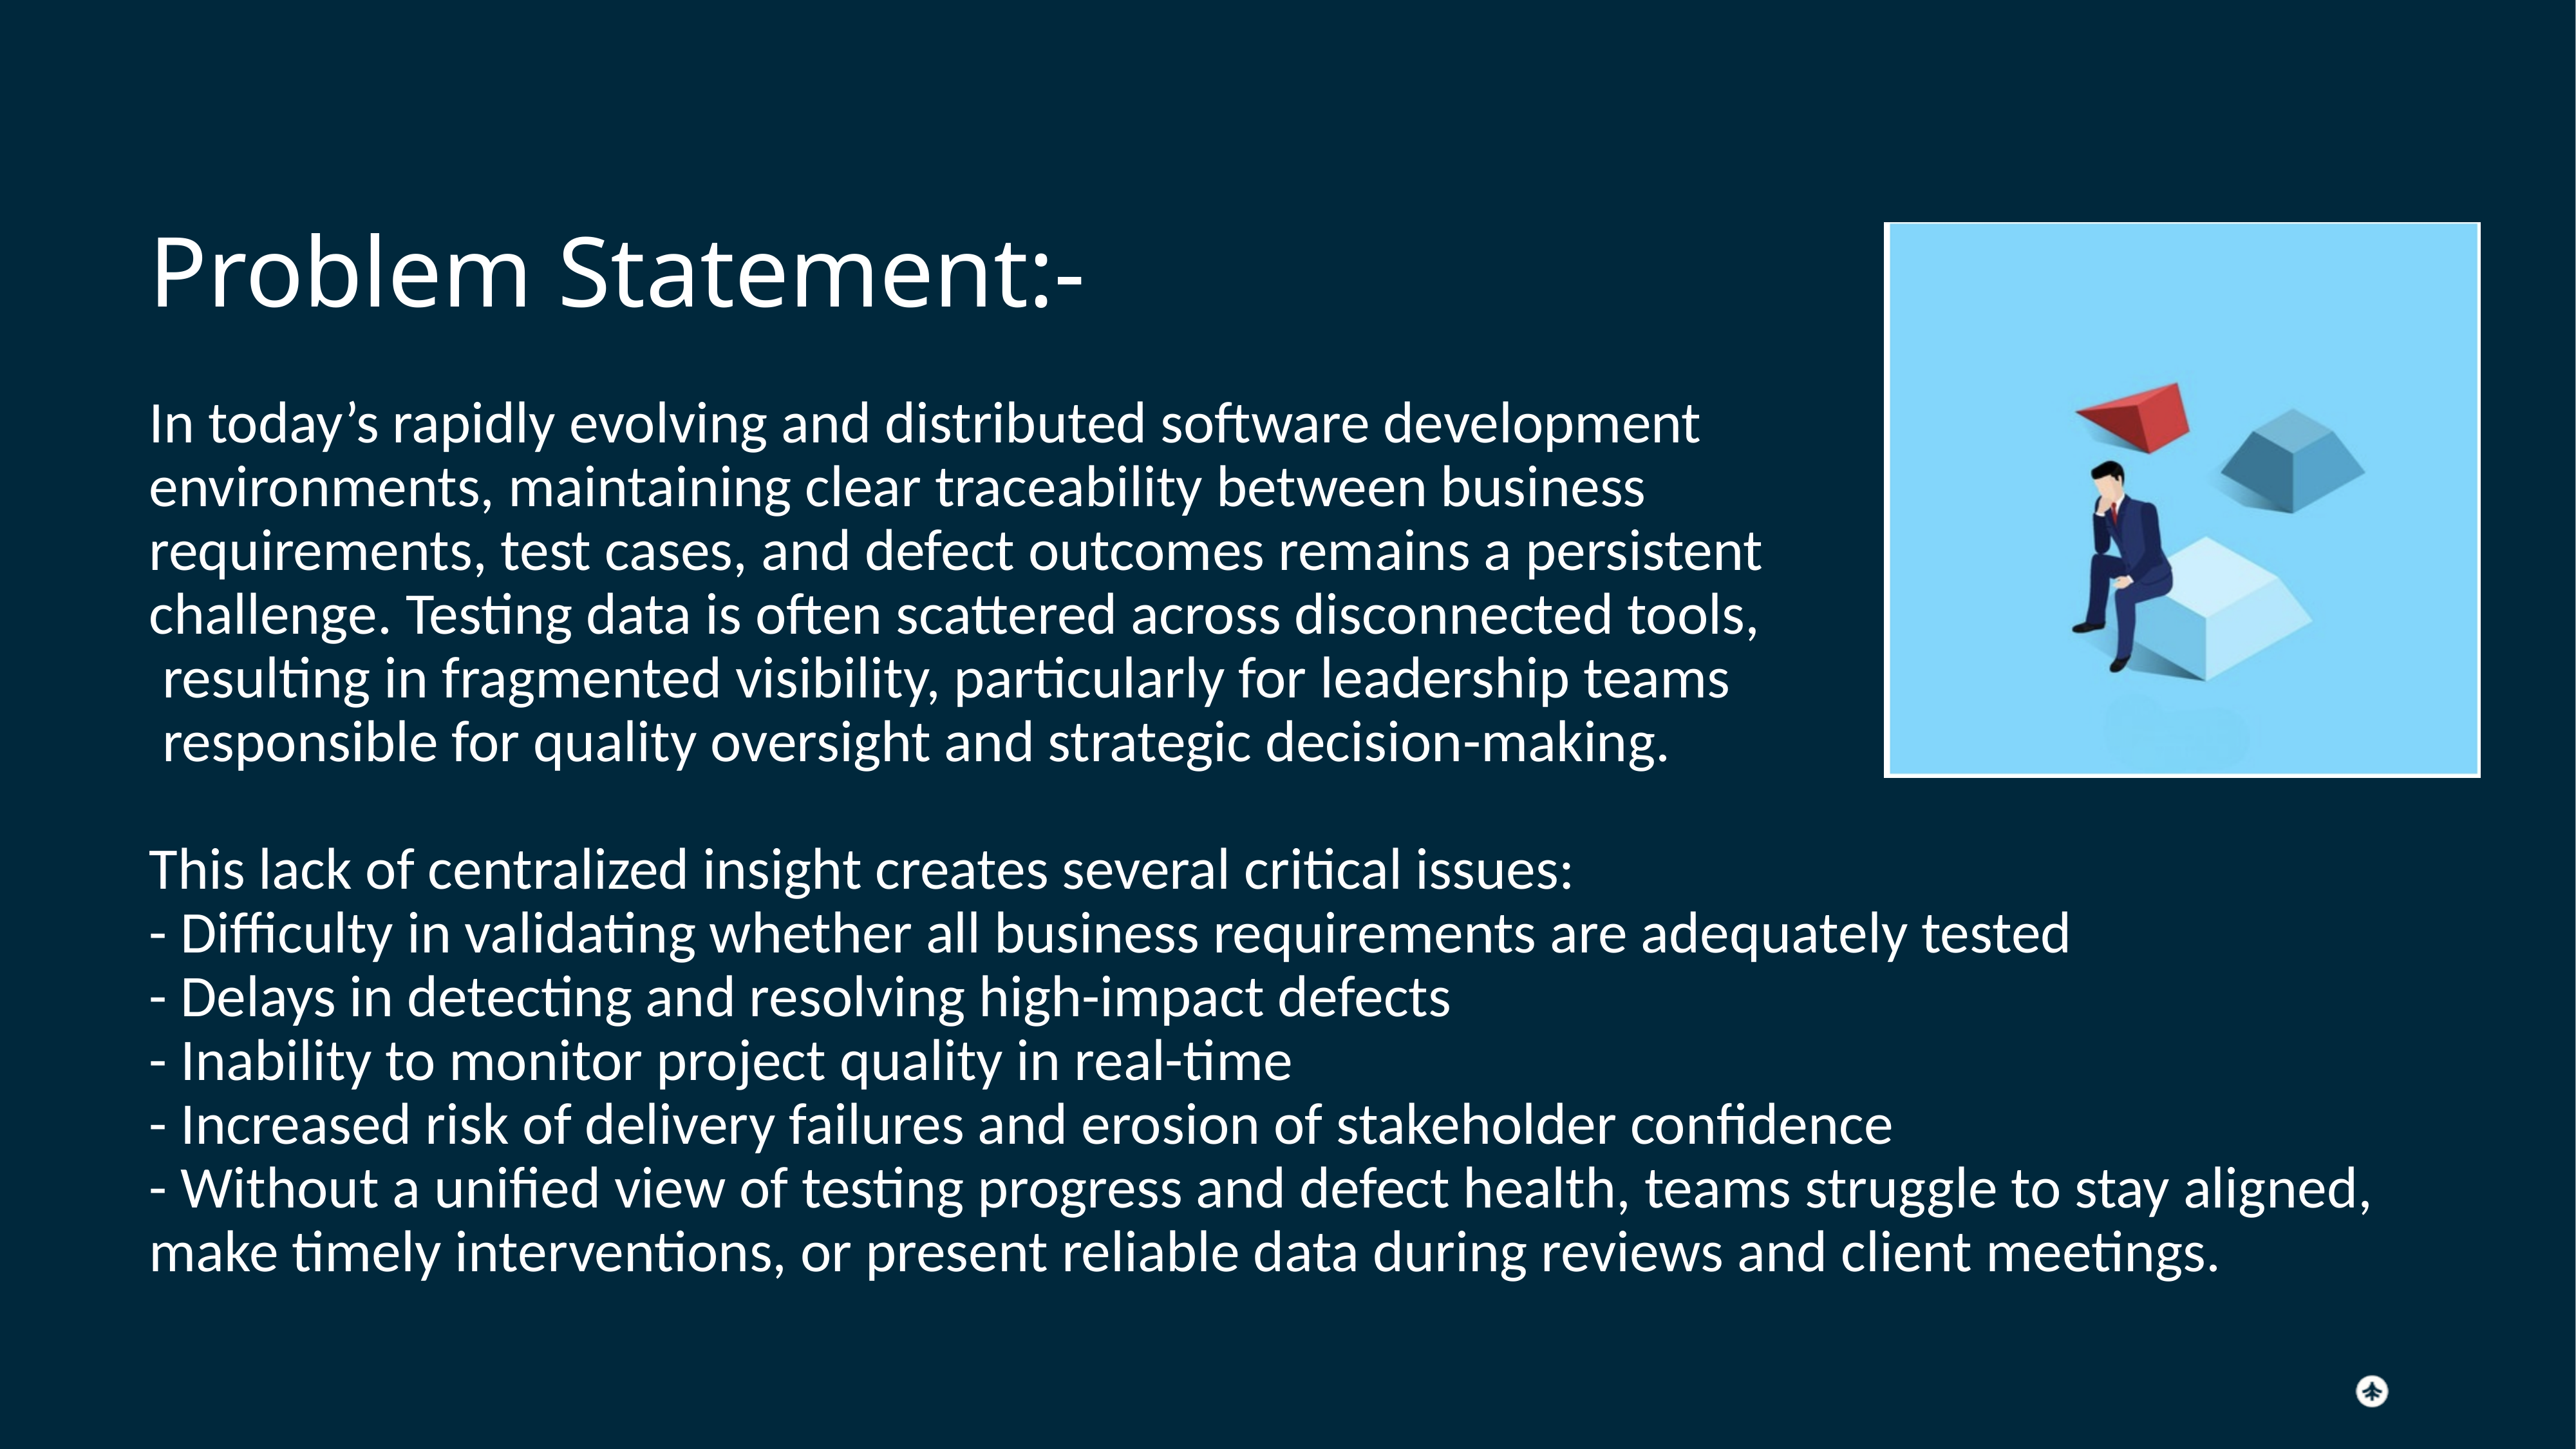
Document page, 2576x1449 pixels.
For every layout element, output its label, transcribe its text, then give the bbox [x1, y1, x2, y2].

title Problem Statement:- In today’s rapidly evolving and distributed software development environments, maintaining clear traceability between business requirements, test cases, and defect outcomes remains a persistent challenge. Testing data is often scattered across disconnected tools, resulting in fragmented visibility, particularly for leadership teams responsible for quality oversight and strategic decision-making. This lack of centralized insight creates several critical issues: - Difficulty in validating whether all business requirements are adequately tested - Delays in detecting and resolving high-impact defects - Inability to monitor project quality in real-time - Increased risk of delivery failures and erosion of stakeholder confidence - Without a unified view of testing progress and defect health, teams struggle to stay aligned, make timely interventions, or present reliable data during reviews and client meetings. [139, 97, 2525, 1412]
picture [1885, 223, 2480, 777]
